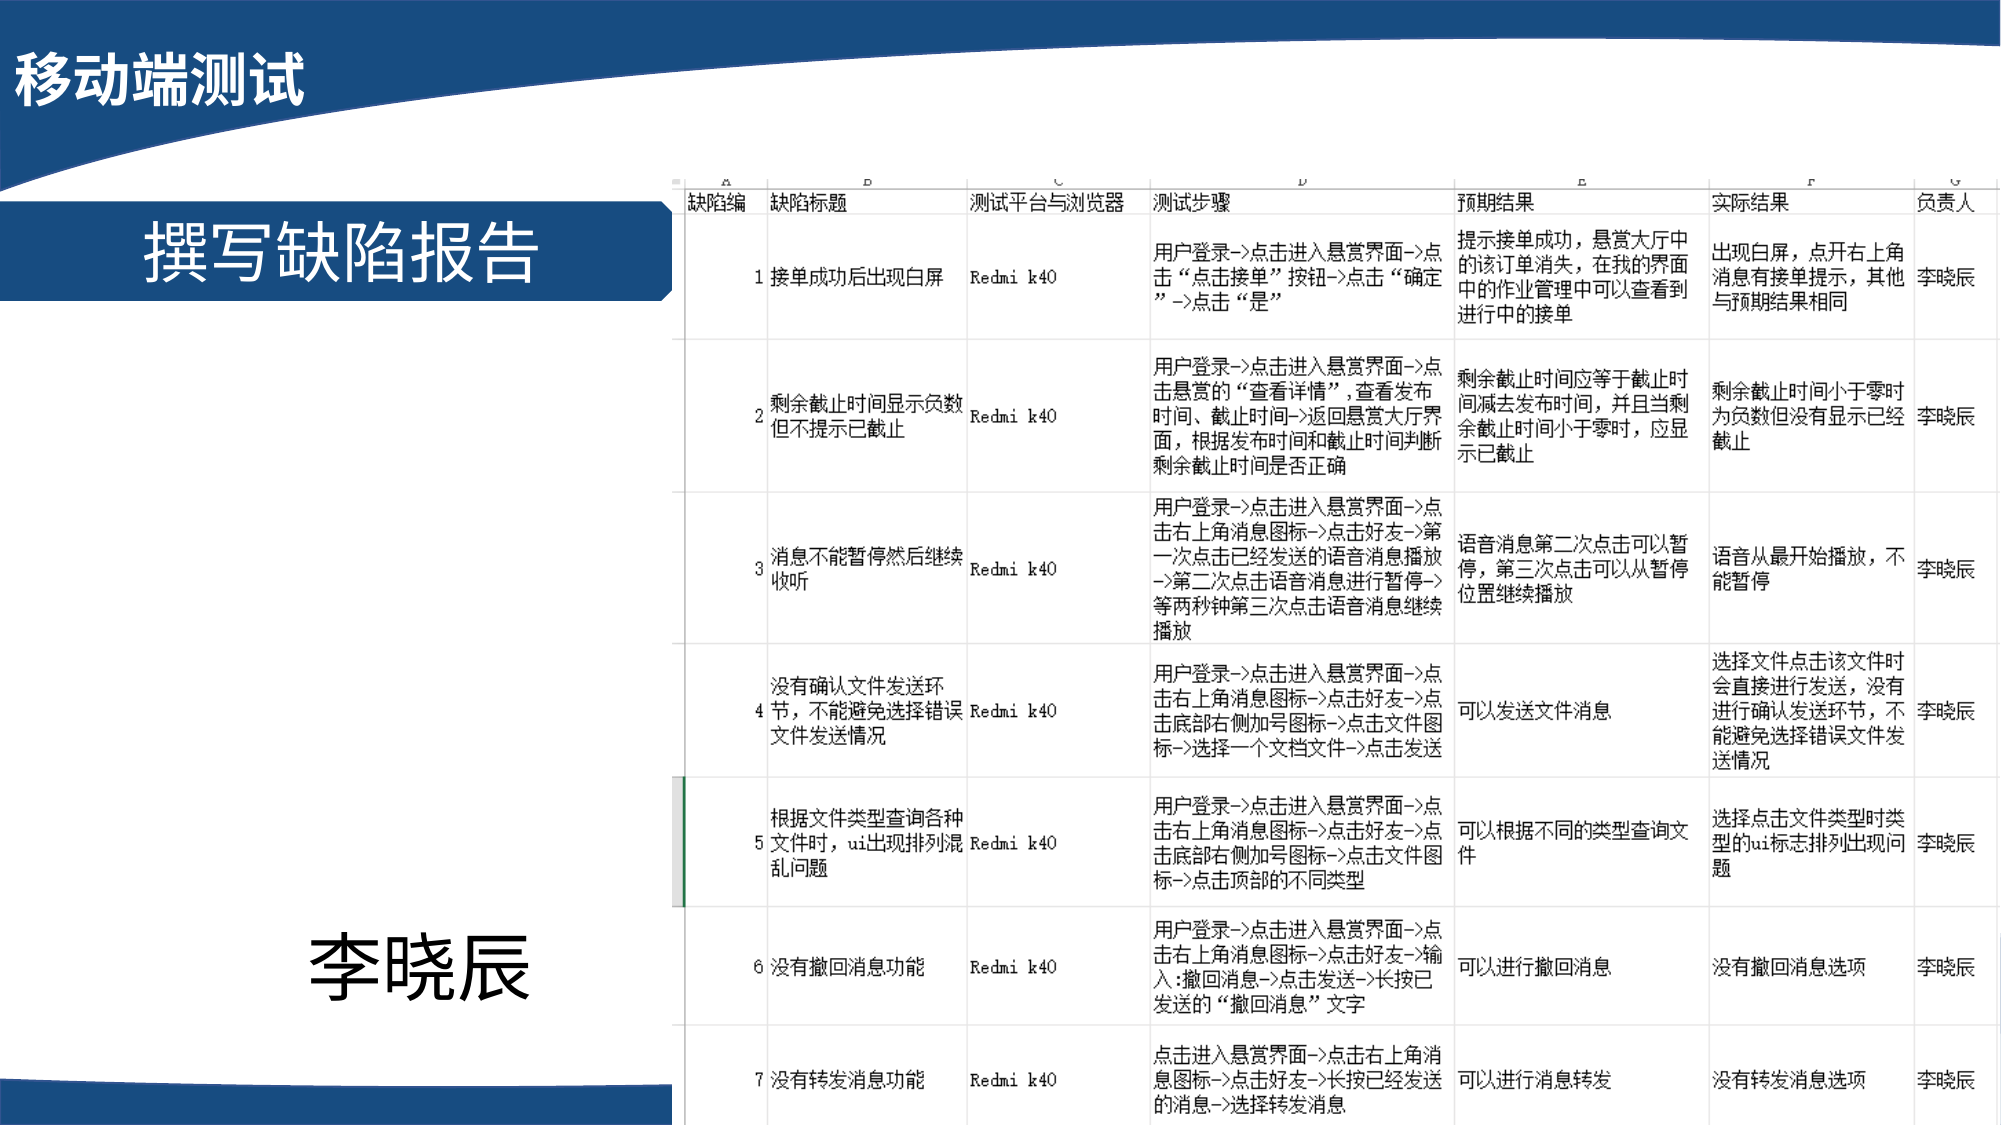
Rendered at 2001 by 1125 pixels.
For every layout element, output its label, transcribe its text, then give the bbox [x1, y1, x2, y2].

picture [671, 179, 2000, 1125]
text_box 移动端测试 [0, 35, 421, 121]
text_box 李晓辰 [292, 913, 548, 1019]
text_box 撰写缺陷报告 [0, 201, 671, 301]
